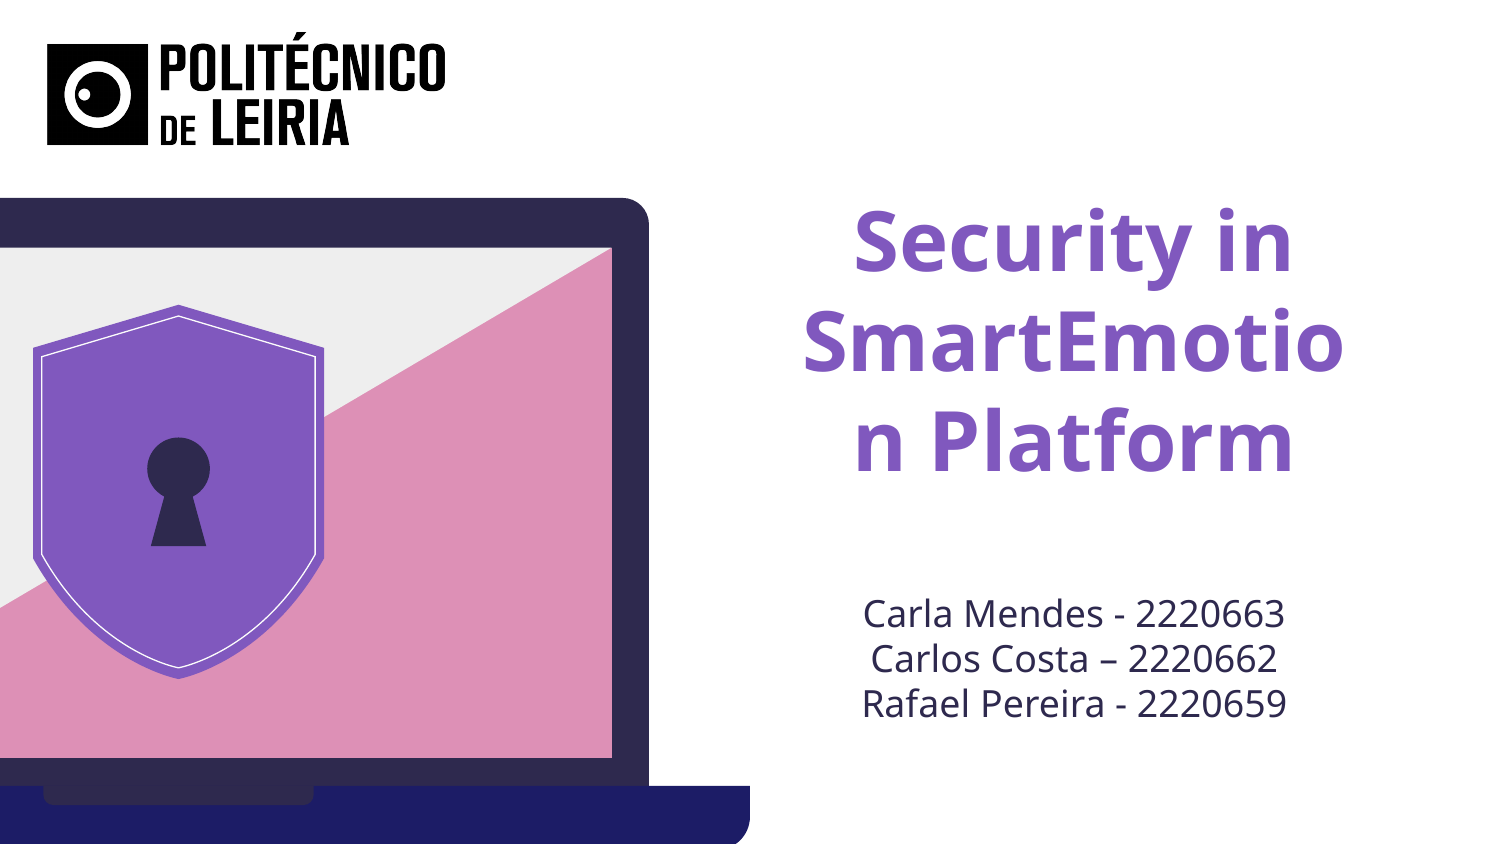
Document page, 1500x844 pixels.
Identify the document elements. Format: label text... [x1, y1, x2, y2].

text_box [0, 197, 751, 844]
subtitle Carla Mendes - 2220663 Carlos Costa – 2220662 Rafael Pereira - 2220659 [826, 574, 1323, 733]
picture [0, 0, 493, 186]
title Security in SmartEmotion Platform [781, 269, 1368, 503]
